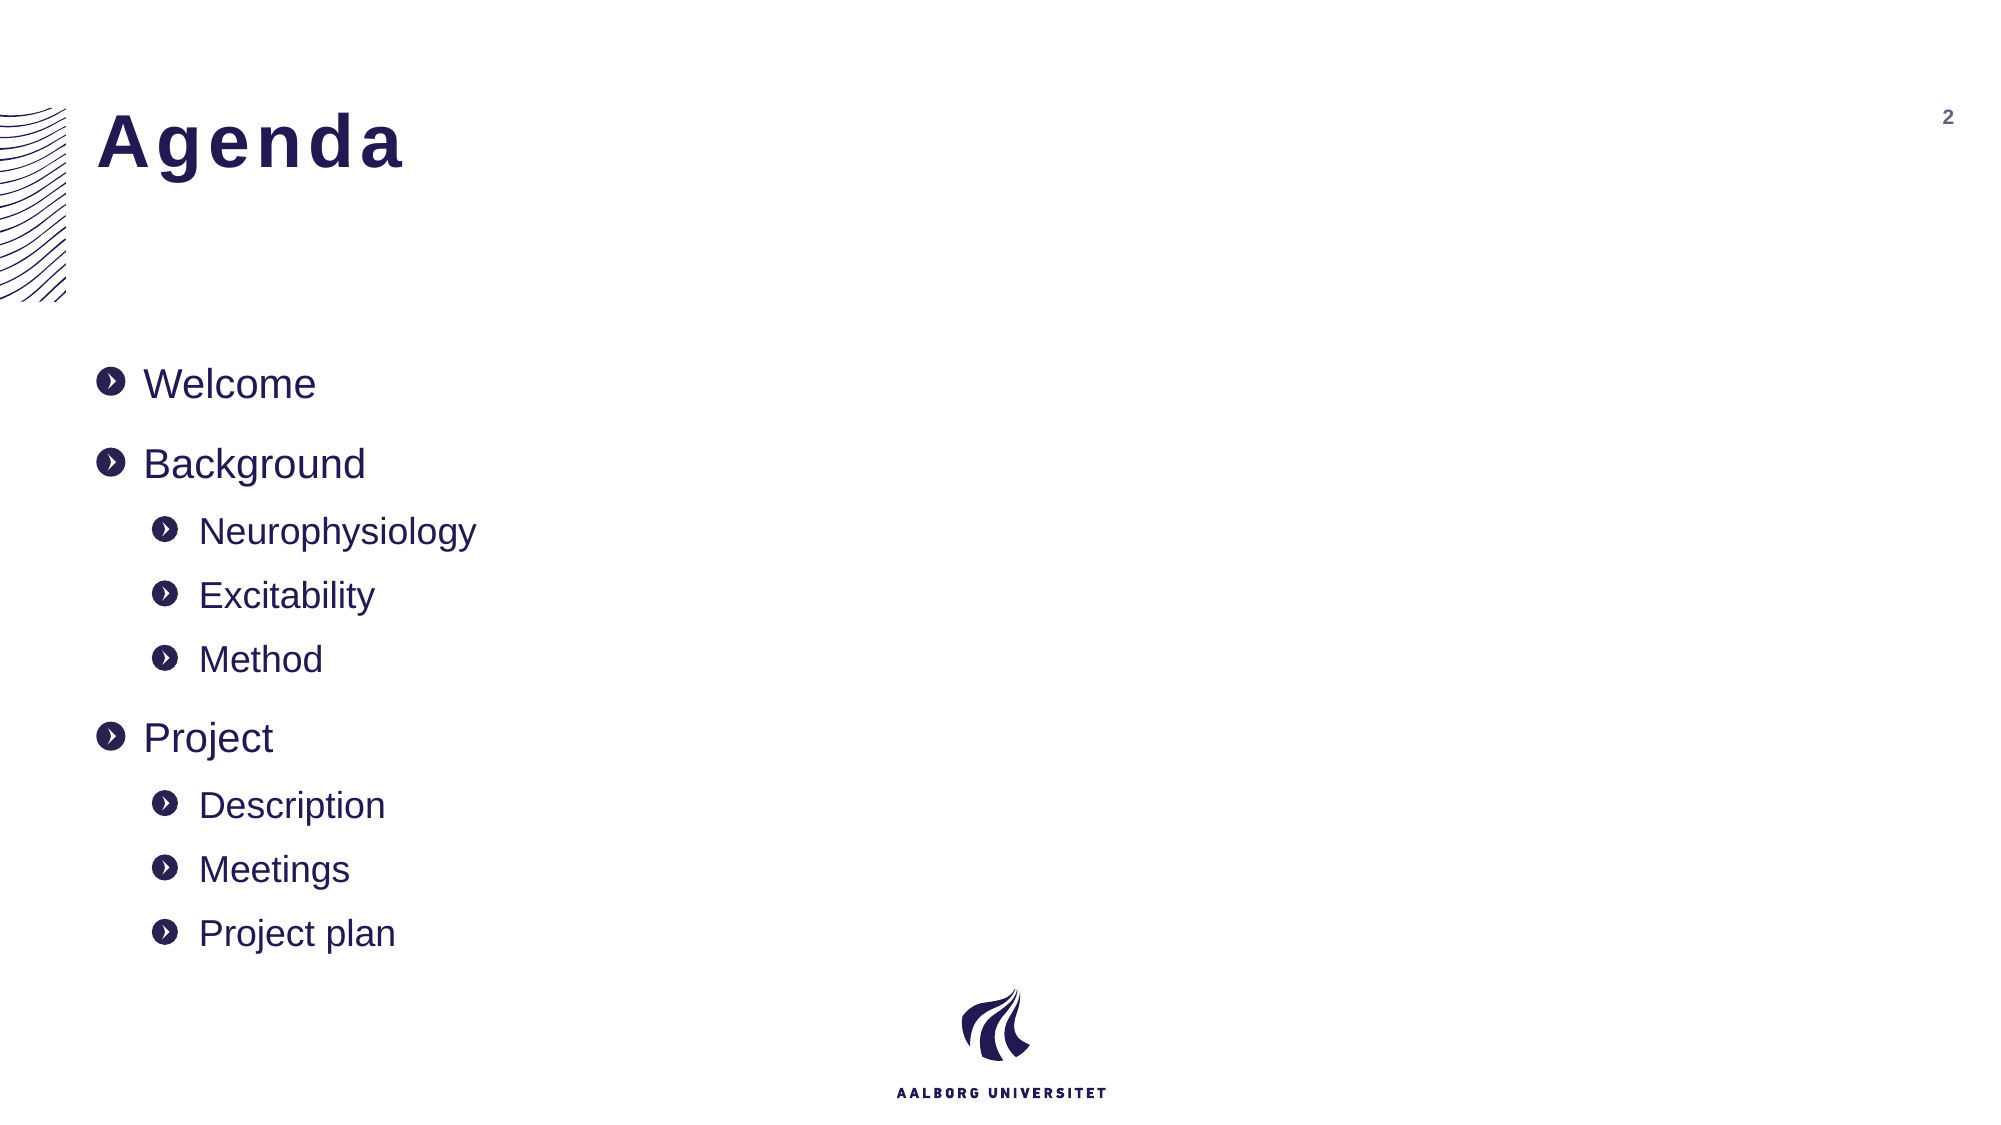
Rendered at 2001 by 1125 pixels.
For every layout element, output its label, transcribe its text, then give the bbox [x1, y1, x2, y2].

list Welcome Background Neurophysiology Excitability Method Project Description Meetings Project plan [96, 338, 1839, 1029]
slide_number 2 [1860, 97, 1954, 135]
title Agenda [96, 60, 942, 303]
